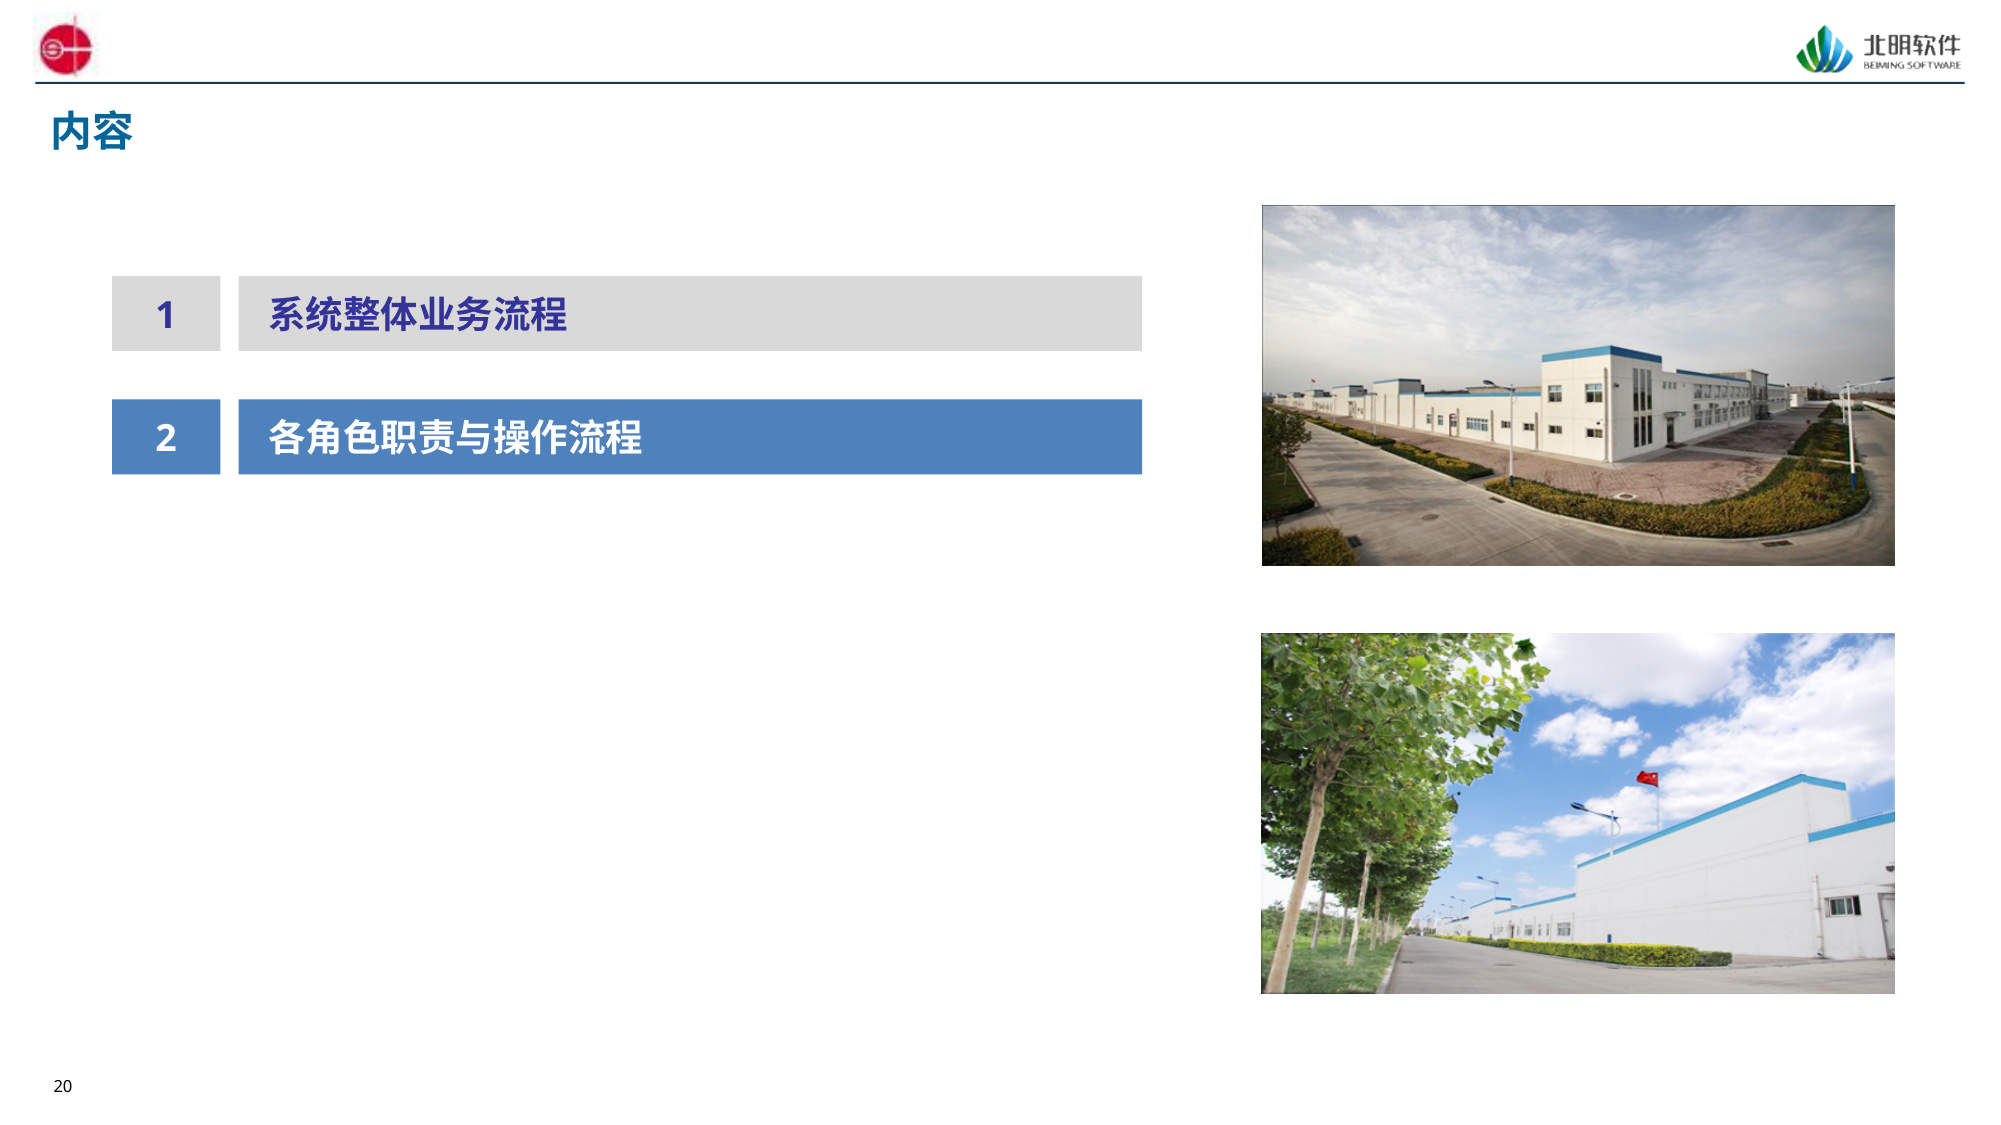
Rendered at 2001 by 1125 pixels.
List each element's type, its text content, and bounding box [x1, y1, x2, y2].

picture [1262, 205, 1895, 566]
text_box 1 [112, 275, 221, 351]
picture [33, 12, 99, 81]
title 内容 [35, 97, 1965, 212]
text_box 各角色职责与操作流程 [238, 399, 1143, 475]
text_box 2 [112, 399, 221, 475]
picture [1261, 633, 1895, 995]
text_box 系统整体业务流程 [238, 275, 1143, 351]
picture [1795, 22, 1965, 78]
